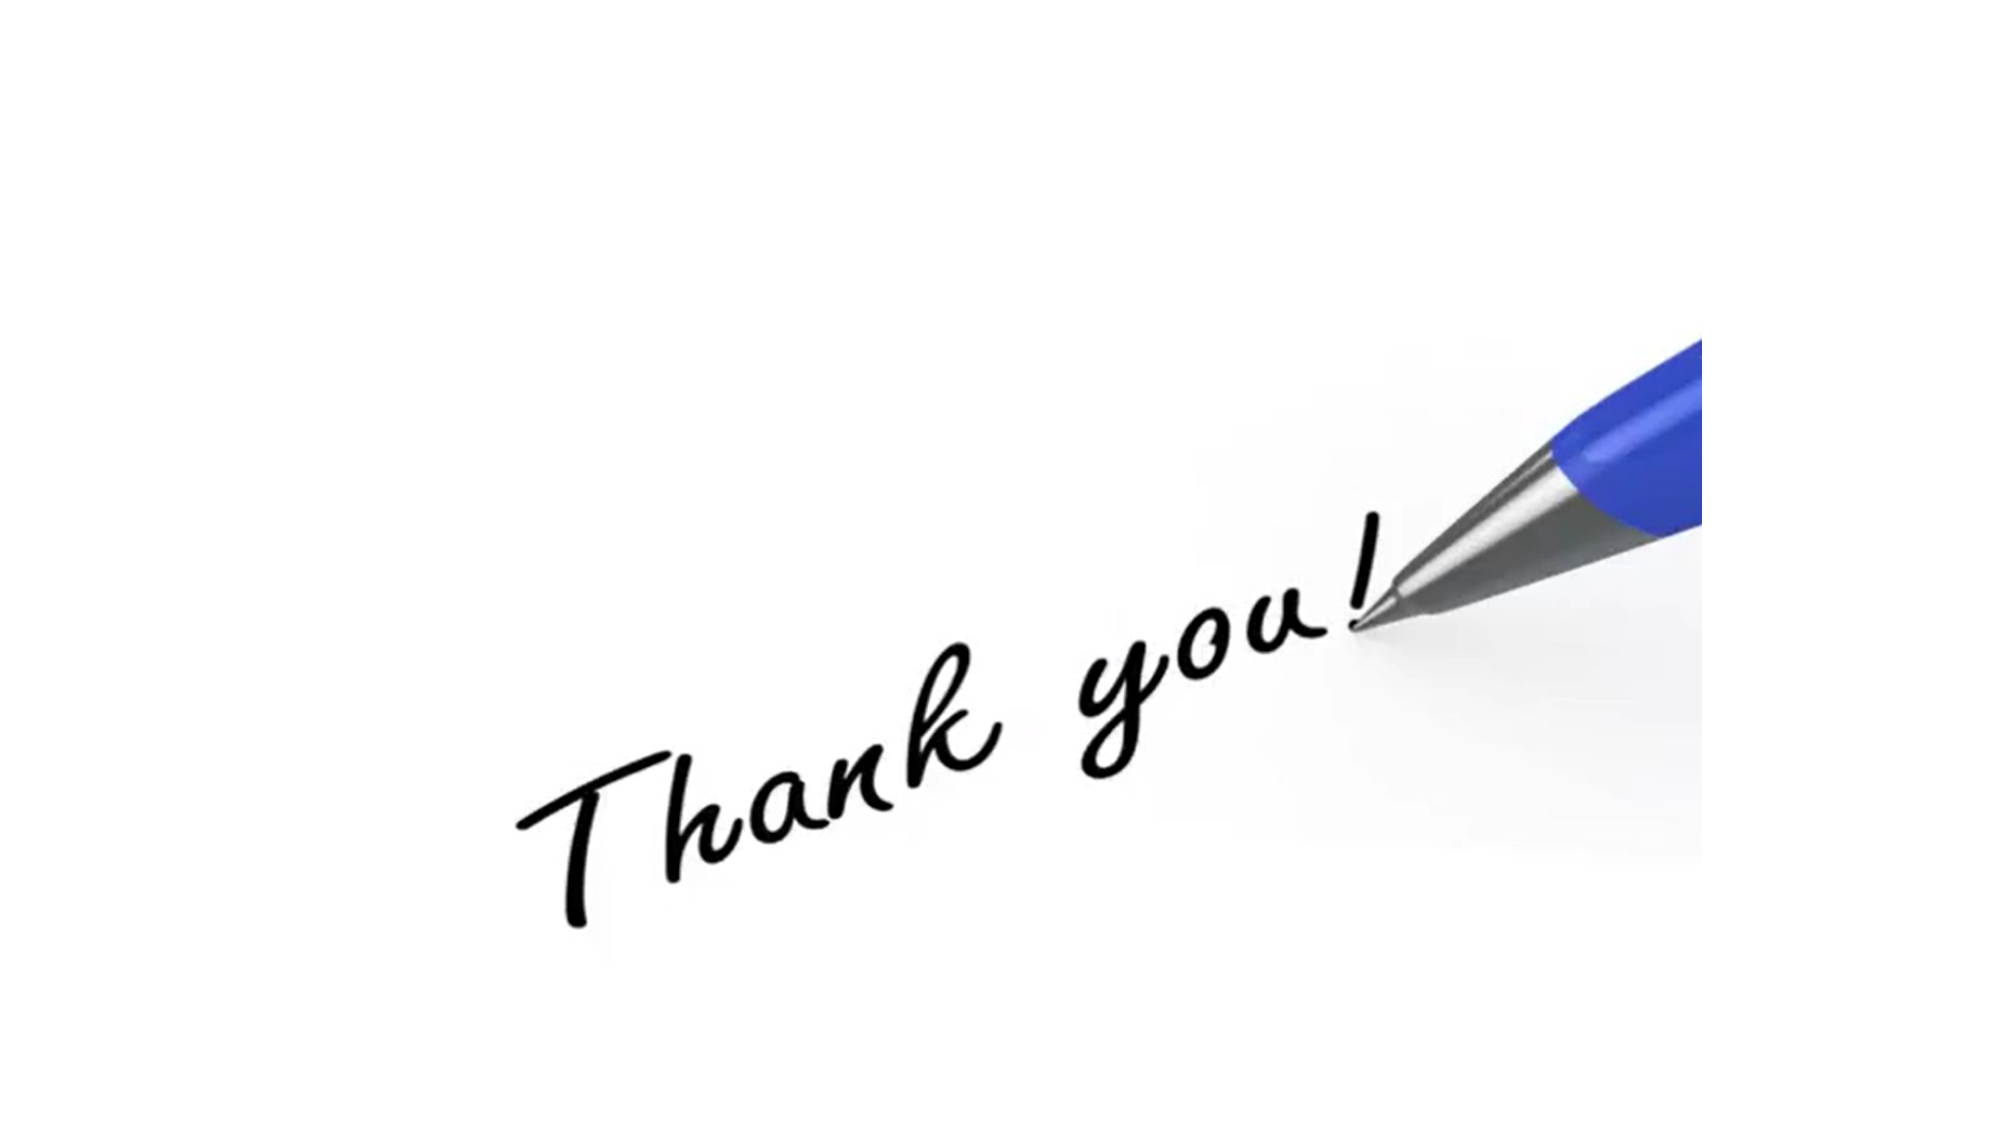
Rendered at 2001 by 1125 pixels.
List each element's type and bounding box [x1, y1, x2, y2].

list [298, 299, 1702, 1014]
